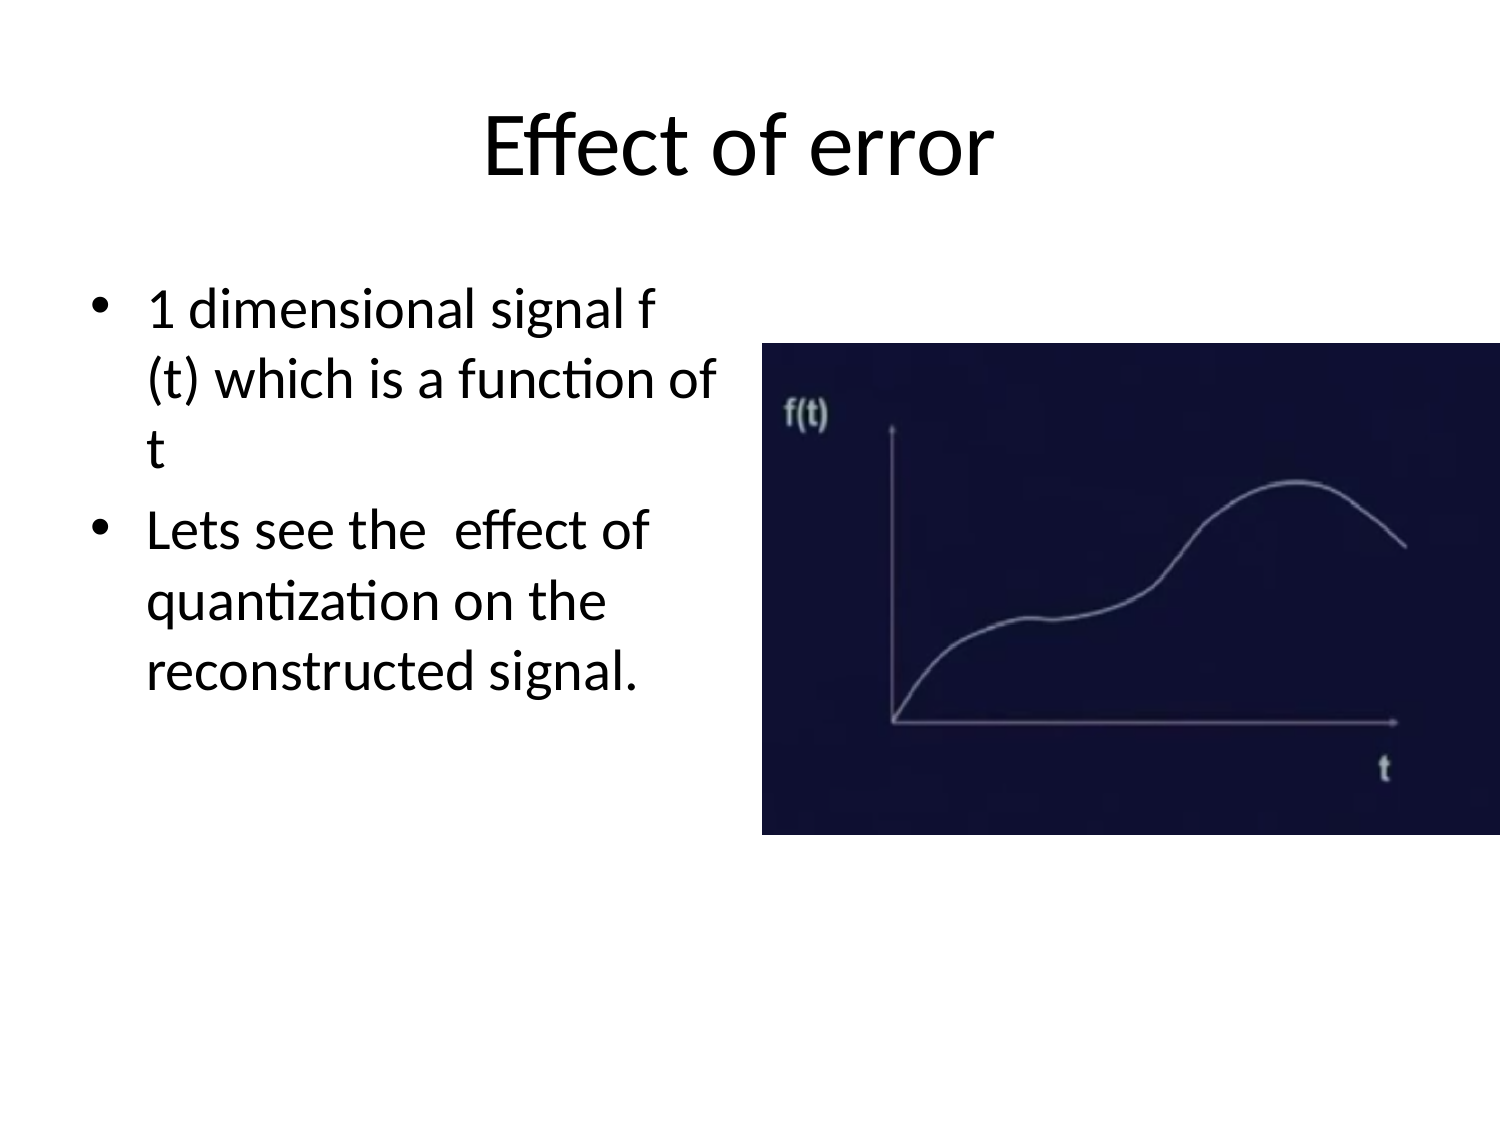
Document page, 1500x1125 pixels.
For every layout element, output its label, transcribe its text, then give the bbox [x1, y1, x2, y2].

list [762, 112, 1500, 1066]
title Effect of error [75, 45, 1425, 233]
list 1 dimensional signal f (t) which is a function of t Lets see the effect of quantization on the reconstructed signal. [75, 262, 738, 1005]
